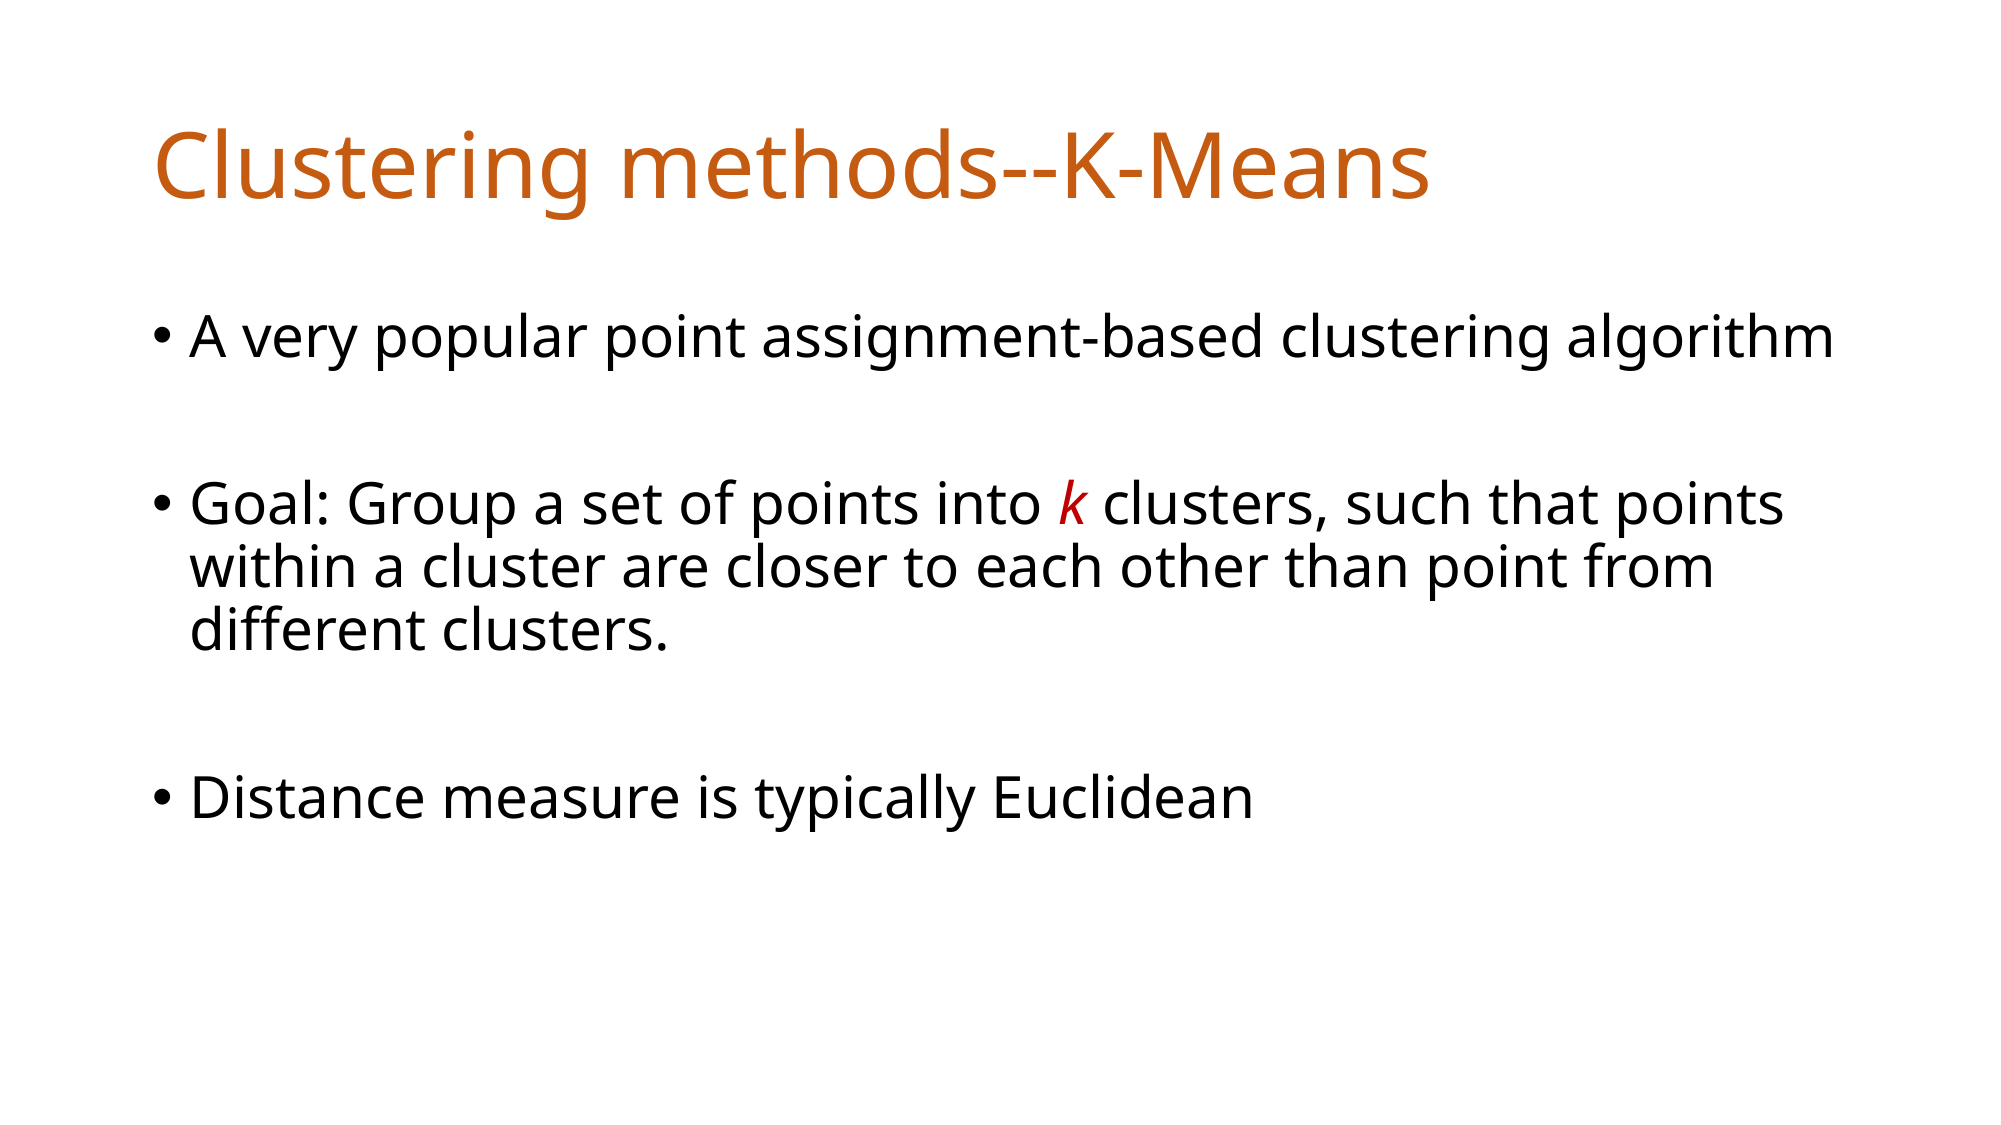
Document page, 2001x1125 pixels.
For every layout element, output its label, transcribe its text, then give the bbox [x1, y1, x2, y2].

list A very popular point assignment-based clustering algorithm Goal: Group a set of points into k clusters, such that points within a cluster are closer to each other than point from different clusters. Distance measure is typically Euclidean [137, 299, 1863, 1014]
title Clustering methods--K-Means [137, 59, 1863, 278]
